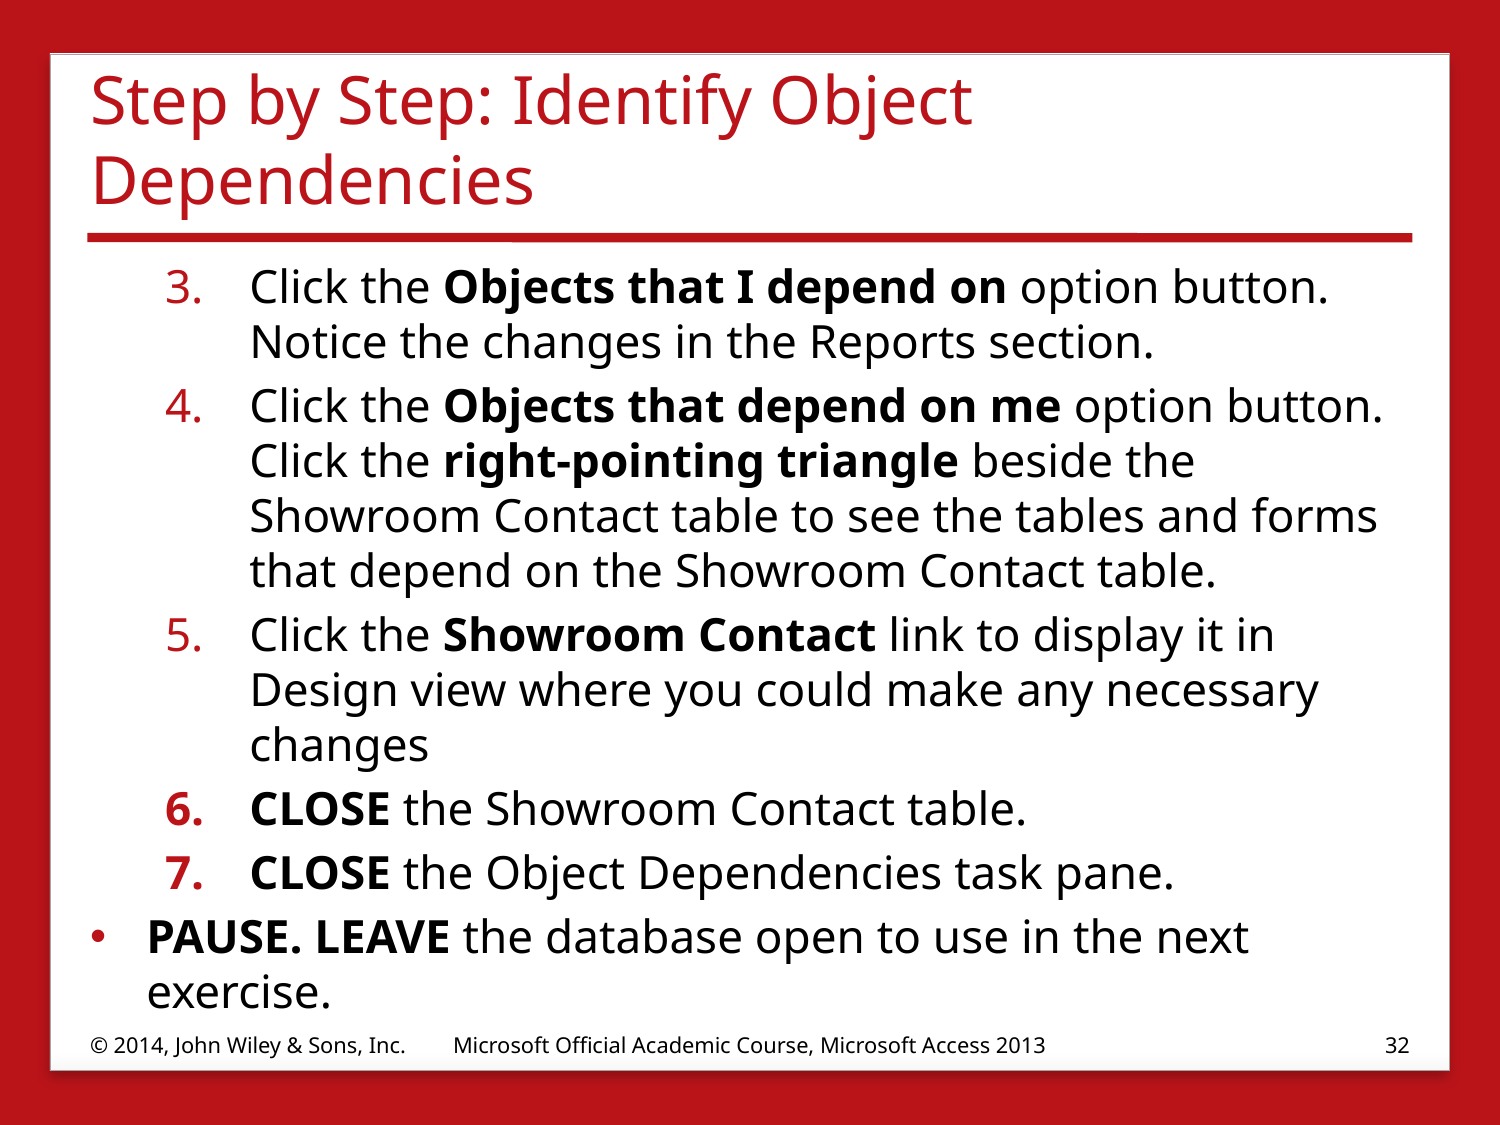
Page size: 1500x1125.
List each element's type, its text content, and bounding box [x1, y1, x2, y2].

title Step by Step: Identify Object Dependencies [74, 74, 1426, 226]
slide_number 32 [1074, 1024, 1426, 1103]
list Click the Objects that I depend on option button. Notice the changes in the Reports section. Click the Objects that depend on me option button. Click the right-pointing triangle beside the Showroom Contact table to see the tables and forms that depend on the Showroom Contact table. Click the Showroom Contact link to display it in Design view where you could make any necessary changes CLOSE the Showroom Contact table. CLOSE the Object Dependencies task pane. PAUSE. LEAVE the database open to use in the next exercise. [75, 249, 1425, 1063]
footer Microsoft Official Academic Course, Microsoft Access 2013 [431, 1024, 1069, 1103]
slide_number © 2014, John Wiley & Sons, Inc. [74, 1024, 426, 1103]
